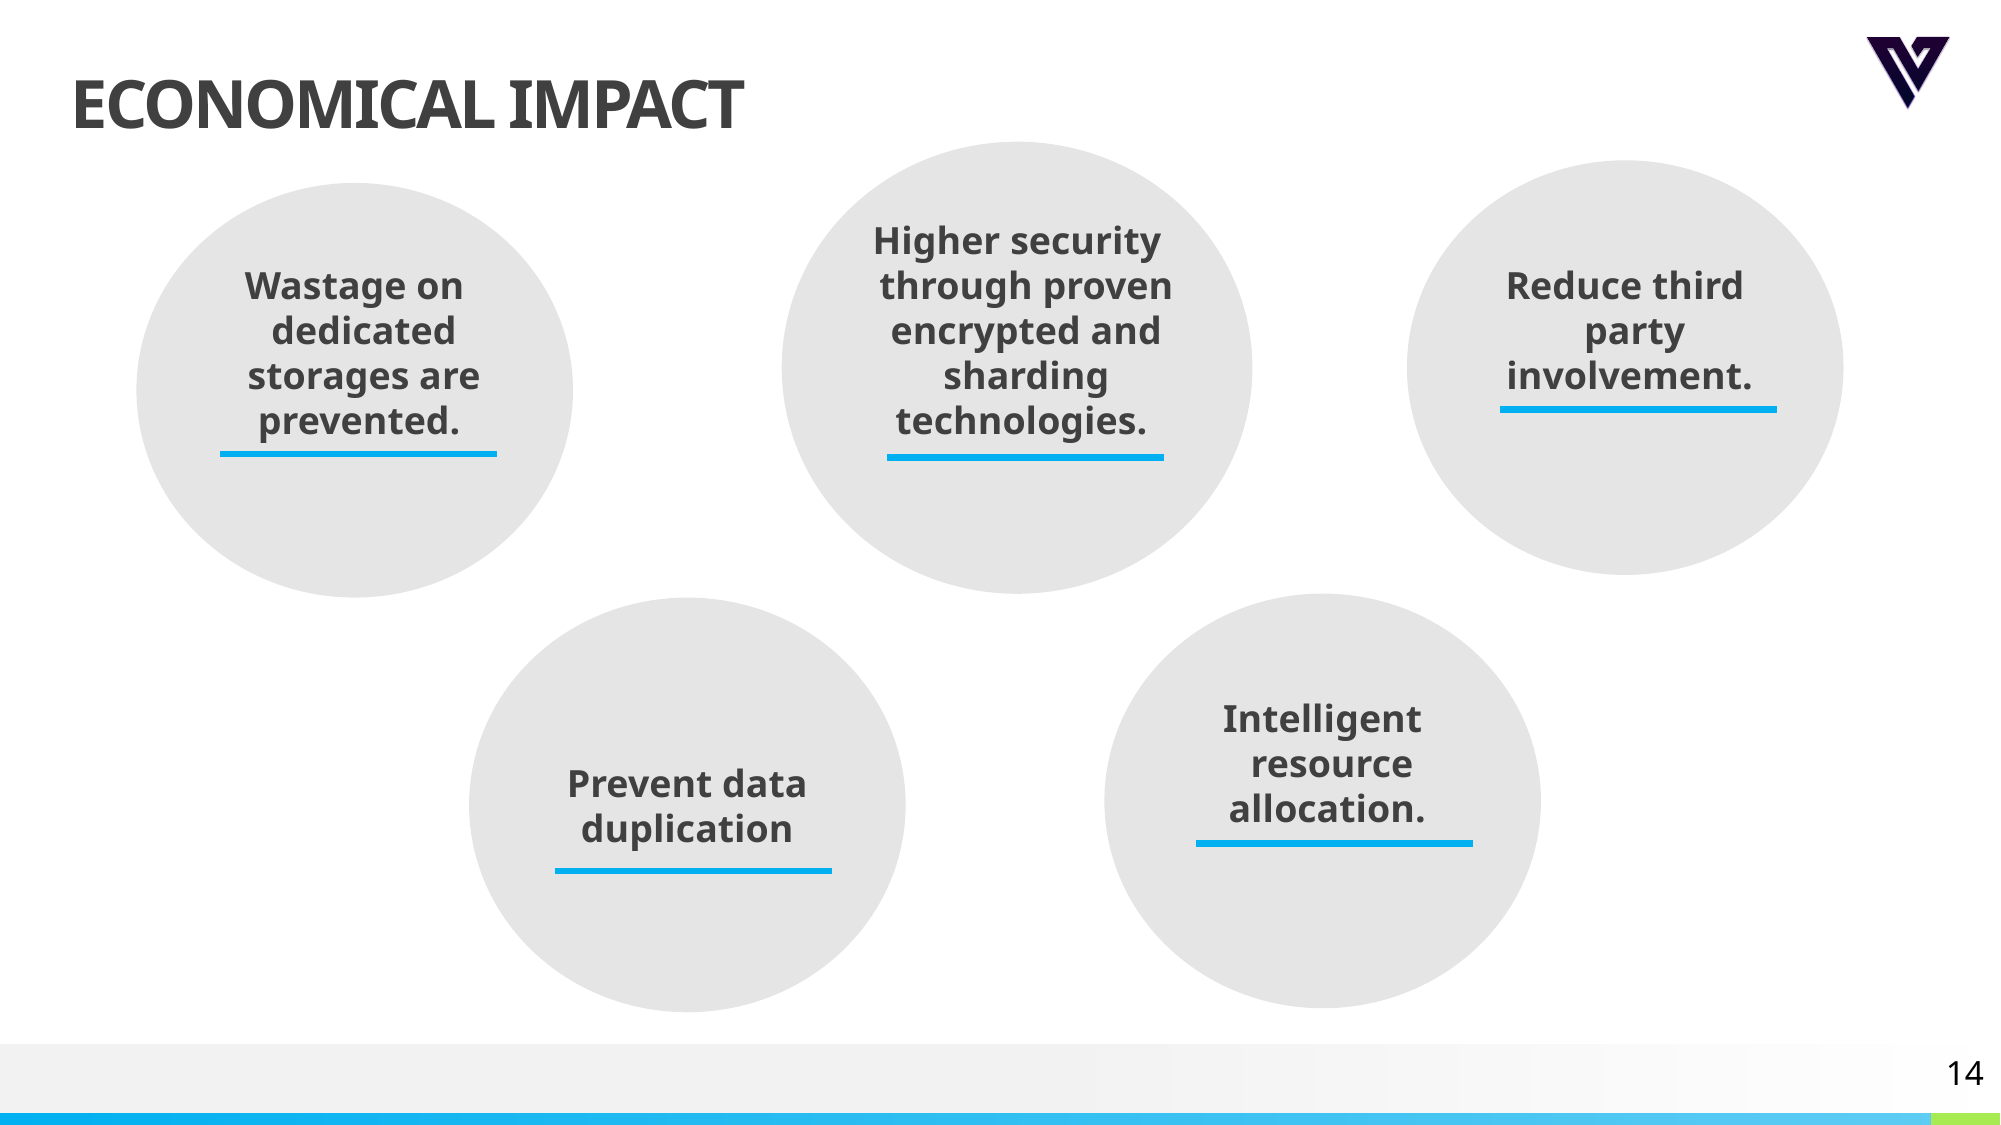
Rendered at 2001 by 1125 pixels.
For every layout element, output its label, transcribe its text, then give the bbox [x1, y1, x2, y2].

text_box Reduce third party involvement. [1406, 160, 1844, 575]
text_box Wastage on dedicated storages are prevented. [136, 182, 574, 598]
text_box Prevent data duplication [469, 597, 906, 1013]
picture [1850, 13, 1966, 129]
slide_number 14 [1931, 1044, 2000, 1114]
title ECONOMICAL IMPACT [70, 70, 1626, 142]
text_box Intelligent resource allocation. [1104, 593, 1541, 1009]
text_box Higher security through proven encrypted and sharding technologies. [781, 141, 1253, 594]
